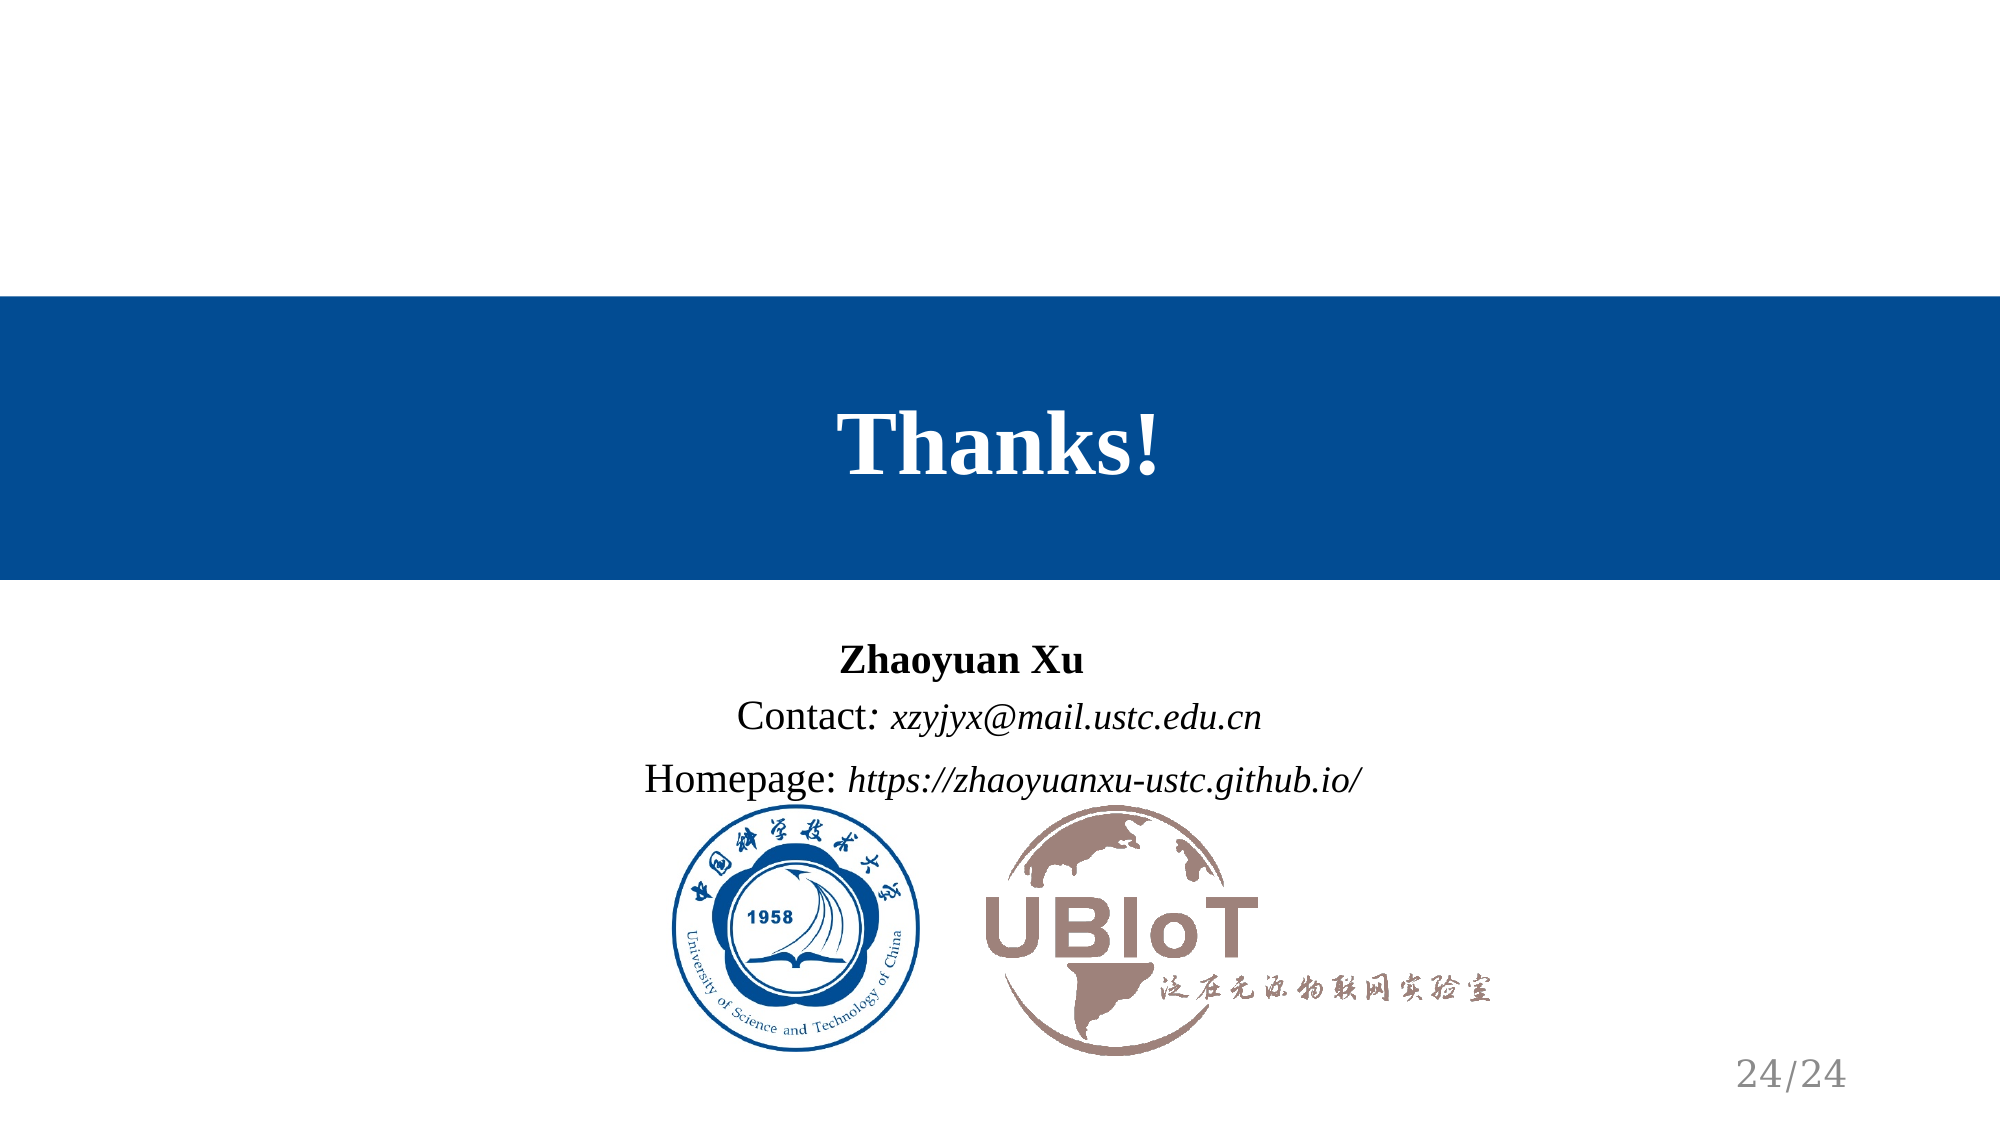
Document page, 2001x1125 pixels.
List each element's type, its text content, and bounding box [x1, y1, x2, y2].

slide_number 24/24 [1412, 1042, 1863, 1103]
text_box Homepage: https://zhaoyuanxu-ustc.github.io/ [592, 743, 1413, 809]
picture [986, 805, 1490, 1056]
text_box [590, 624, 1410, 747]
picture [666, 791, 920, 1052]
text_box Thanks! [0, 295, 2000, 581]
